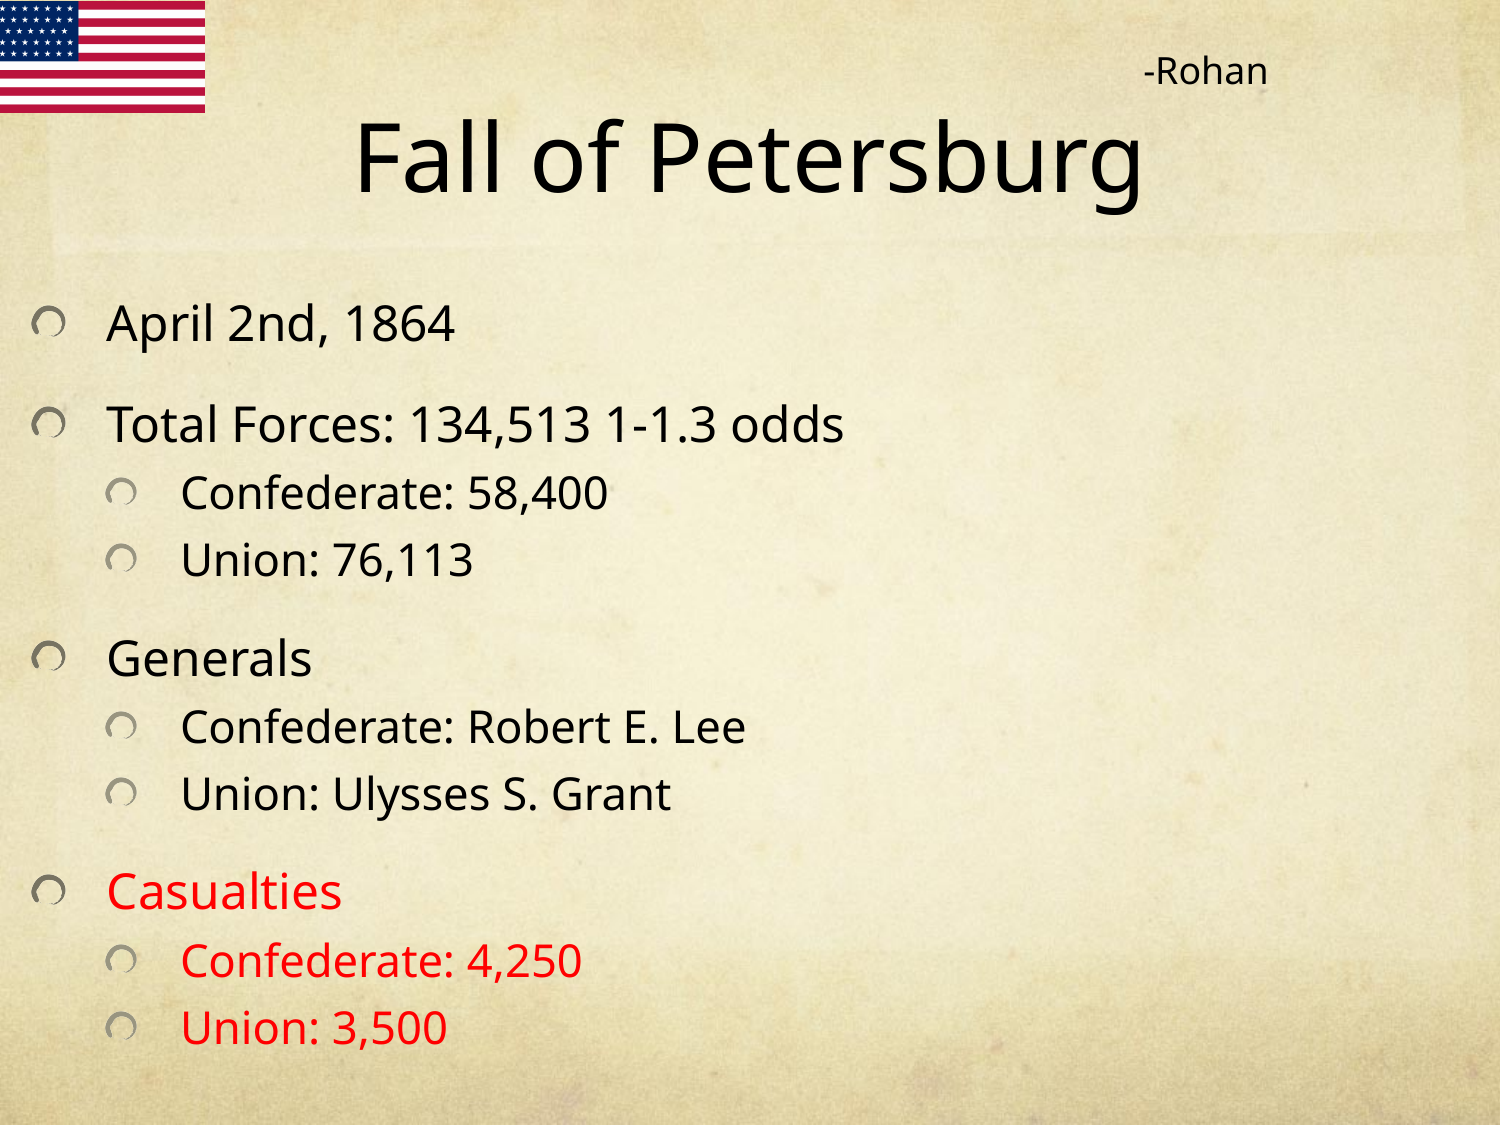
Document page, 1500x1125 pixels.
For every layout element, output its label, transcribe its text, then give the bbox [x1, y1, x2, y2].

picture [0, 0, 1500, 1125]
text_box -Rohan [1128, 39, 1363, 100]
list April 2nd, 1864 Total Forces: 134,513 1-1.3 odds Confederate: 58,400 Union: 76,113 Generals Confederate: Robert E. Lee Union: Ulysses S. Grant Casualties Confederate: 4,250 Union: 3,500 [16, 284, 1350, 1066]
title Fall of Petersburg [150, 82, 1350, 225]
